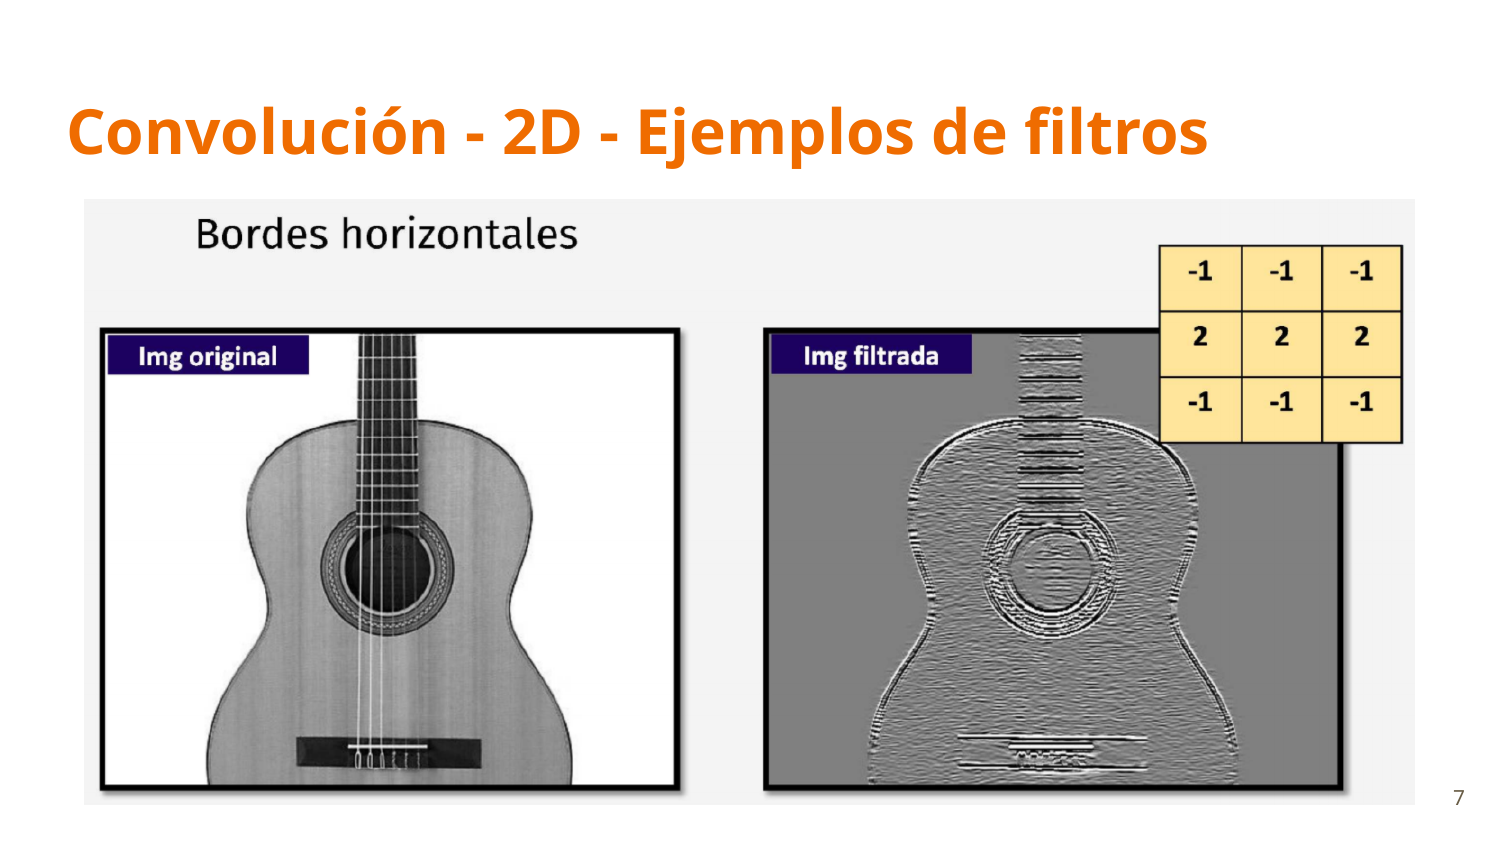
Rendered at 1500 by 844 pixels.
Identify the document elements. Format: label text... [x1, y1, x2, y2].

slide_number ‹#› [1389, 764, 1480, 830]
title Convolución - 2D - Ejemplos de filtros [51, 72, 1449, 189]
picture [84, 199, 1416, 805]
